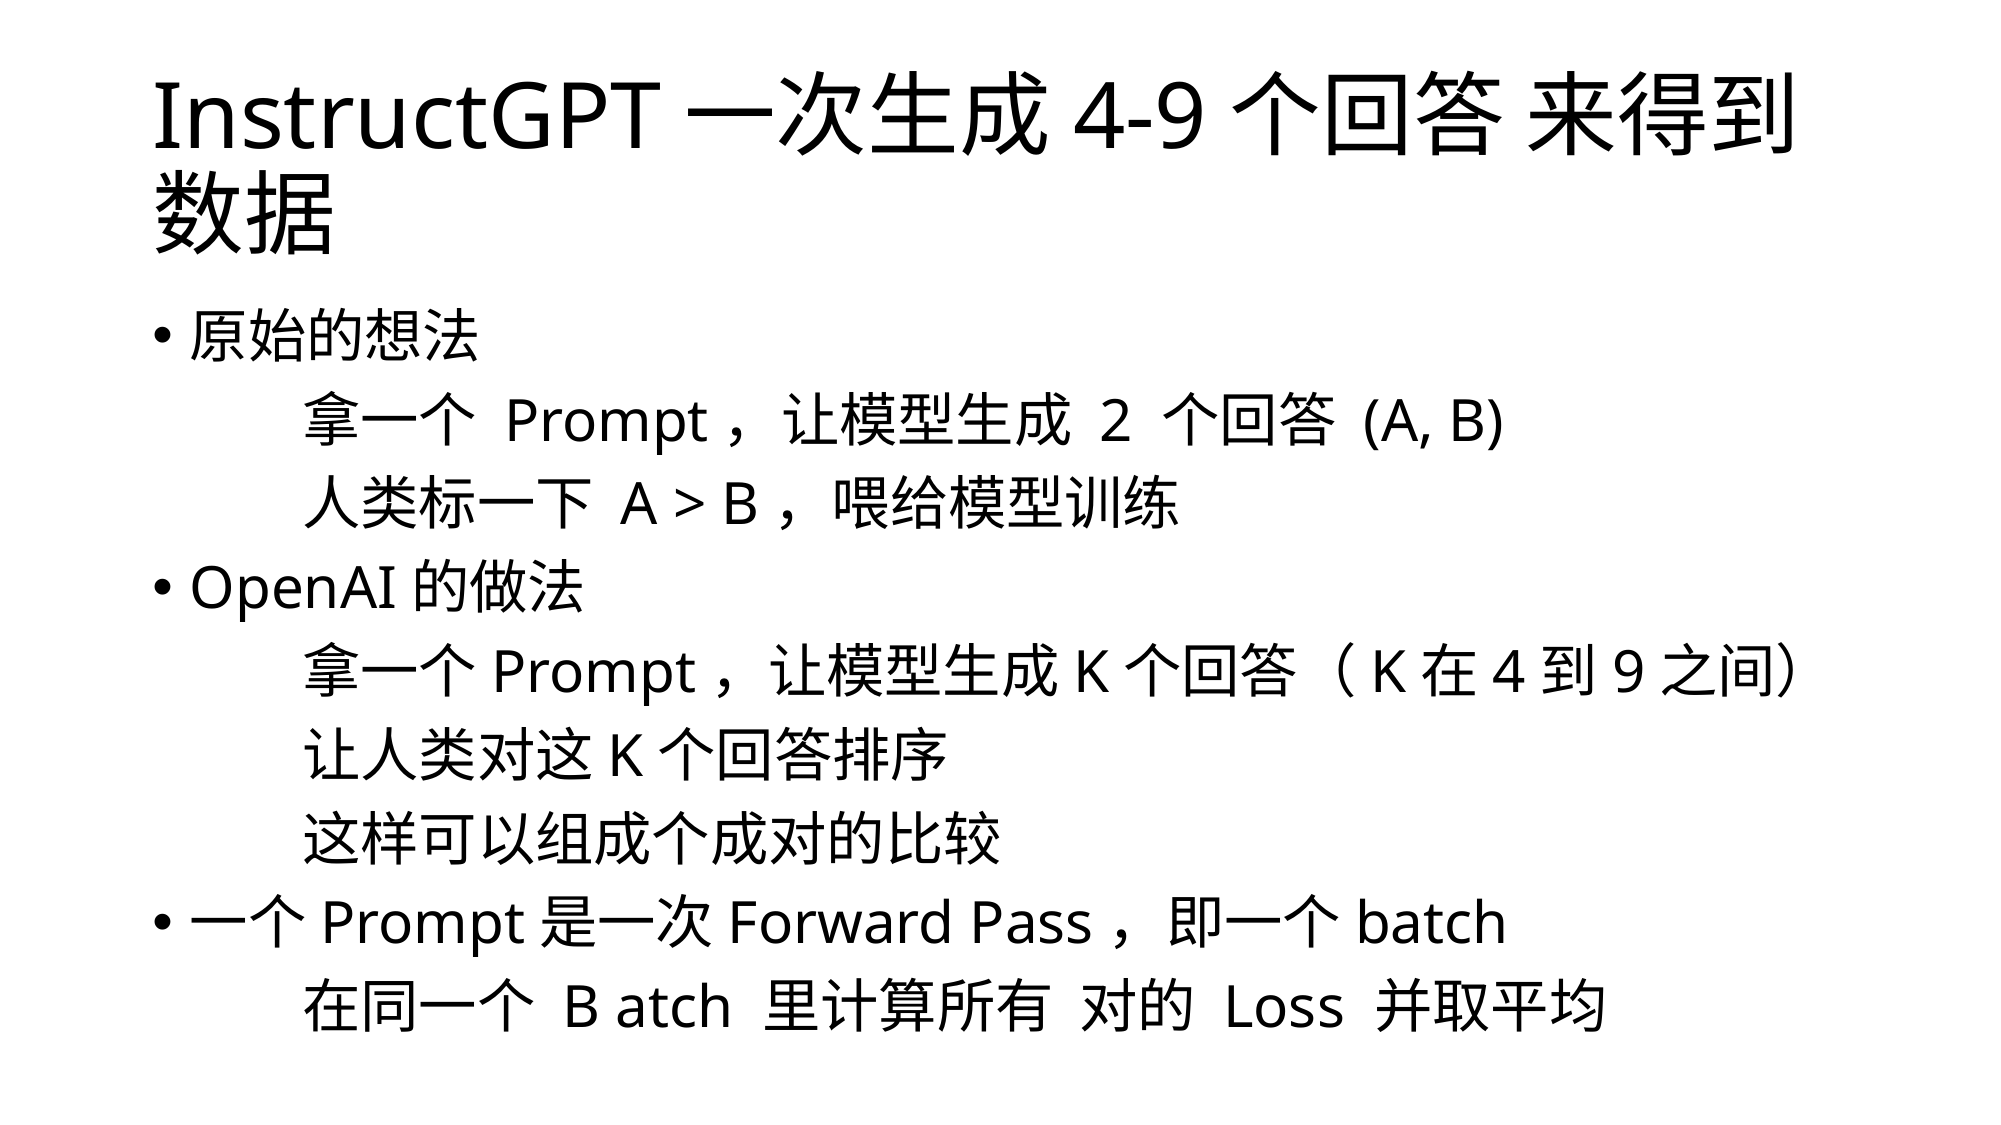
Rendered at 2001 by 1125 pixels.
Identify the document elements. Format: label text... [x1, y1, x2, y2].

title InstructGPT一次生成4-9个回答 来得到数据 [137, 59, 1894, 278]
